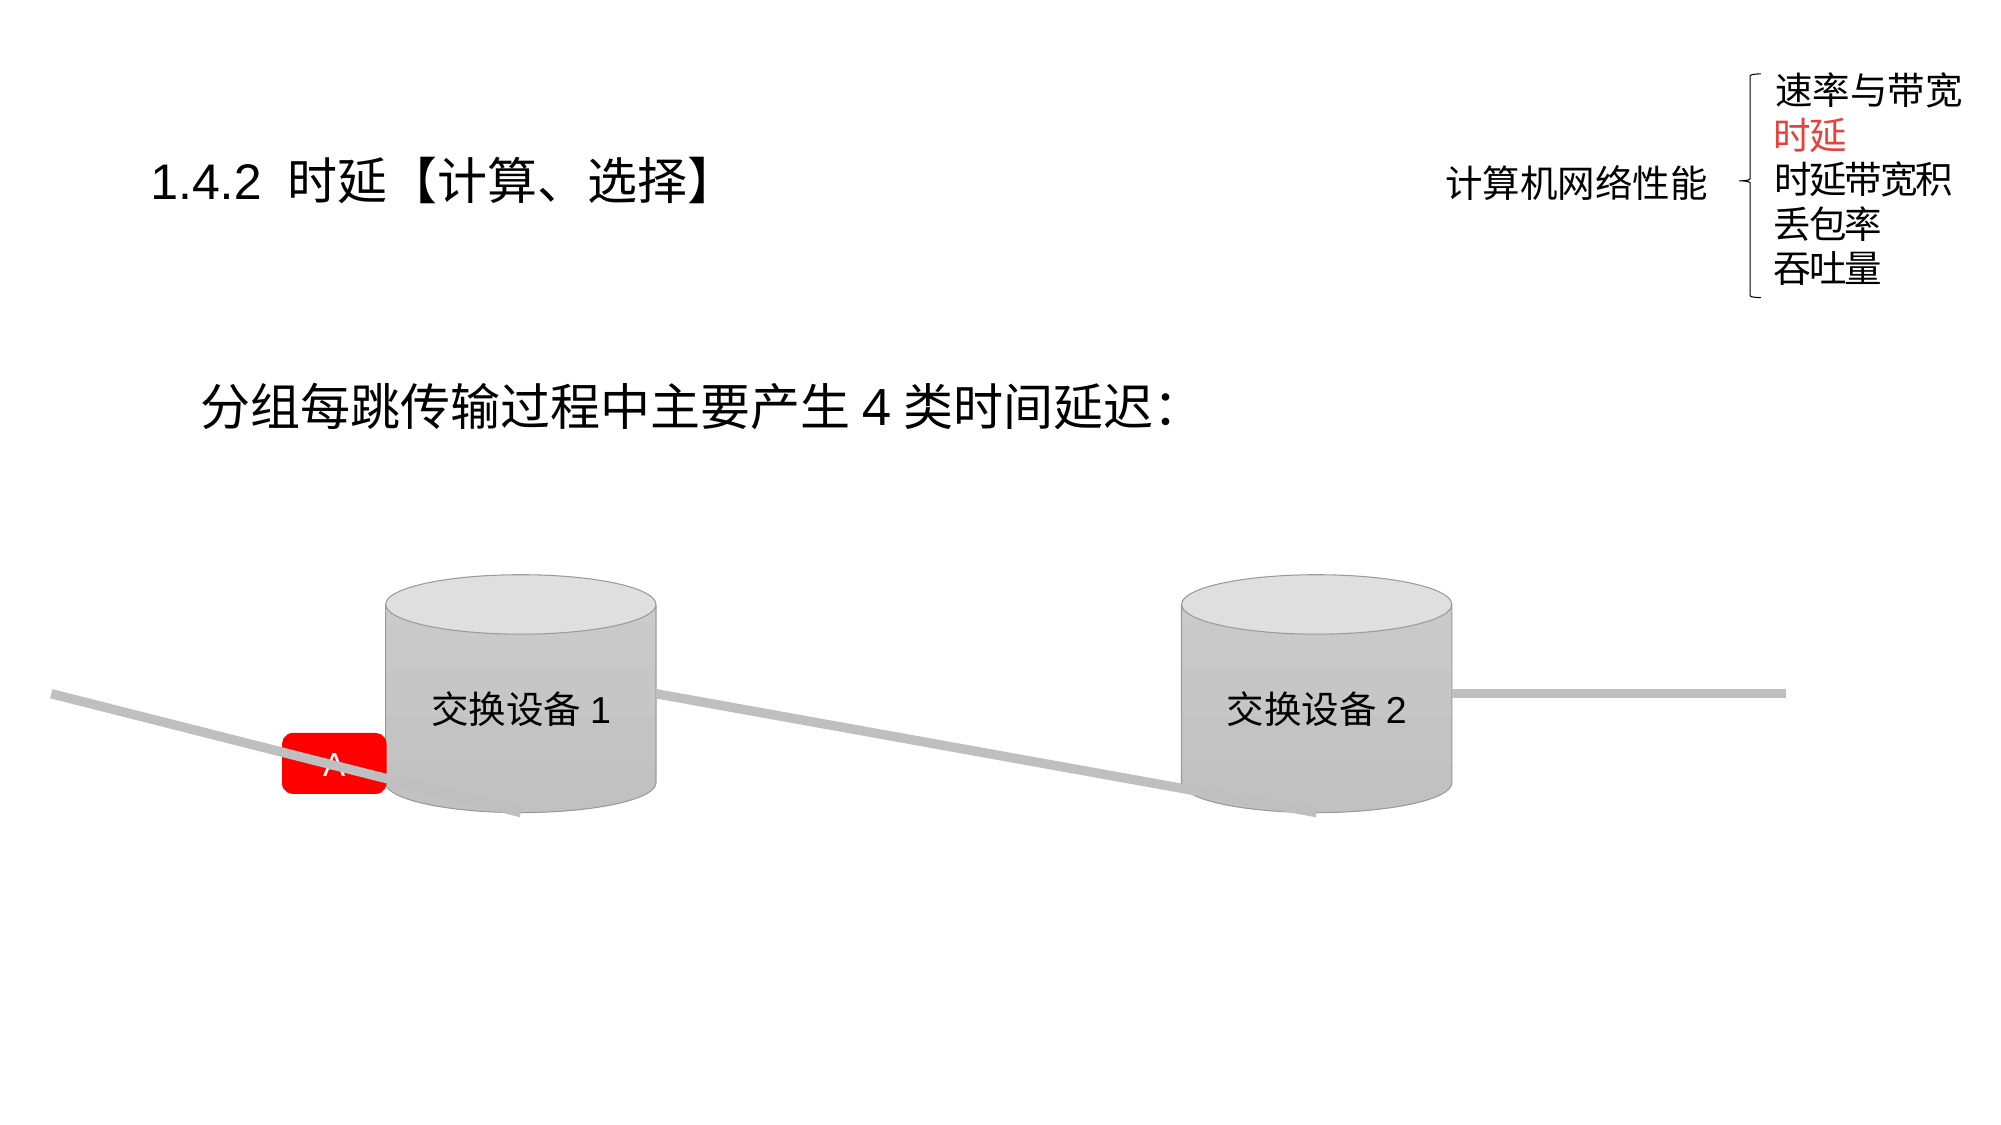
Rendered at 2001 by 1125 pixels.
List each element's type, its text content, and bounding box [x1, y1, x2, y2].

text_box 1.4.2 时延【计算、选择】 [135, 111, 753, 217]
text_box 交换设备2 [1180, 574, 1453, 814]
text_box A [282, 758, 387, 794]
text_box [1430, 71, 1979, 299]
text_box 分组每跳传输过程中主要产生4类时间延迟： [186, 350, 1827, 443]
text_box 交换设备1 [385, 574, 657, 814]
text_box A [282, 732, 387, 773]
